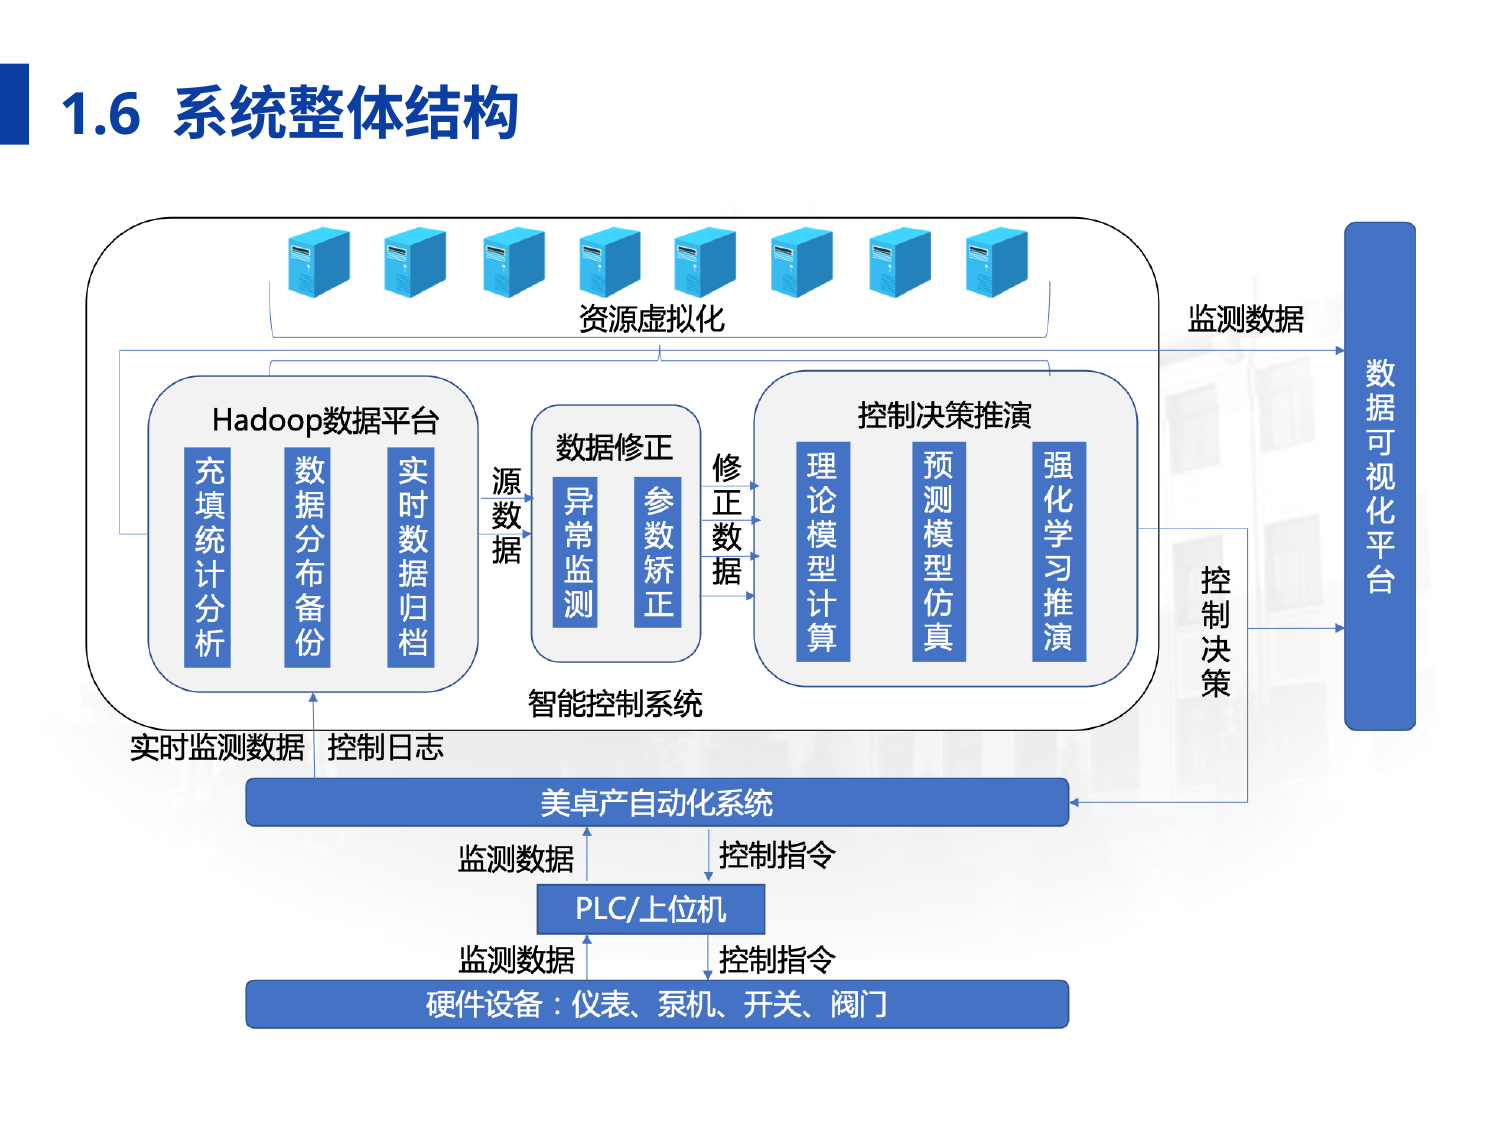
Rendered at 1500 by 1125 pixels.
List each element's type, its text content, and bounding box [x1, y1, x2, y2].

text_box 1.6 系统整体结构 [44, 54, 536, 154]
text_box [0, 63, 29, 145]
picture [84, 216, 1416, 1036]
